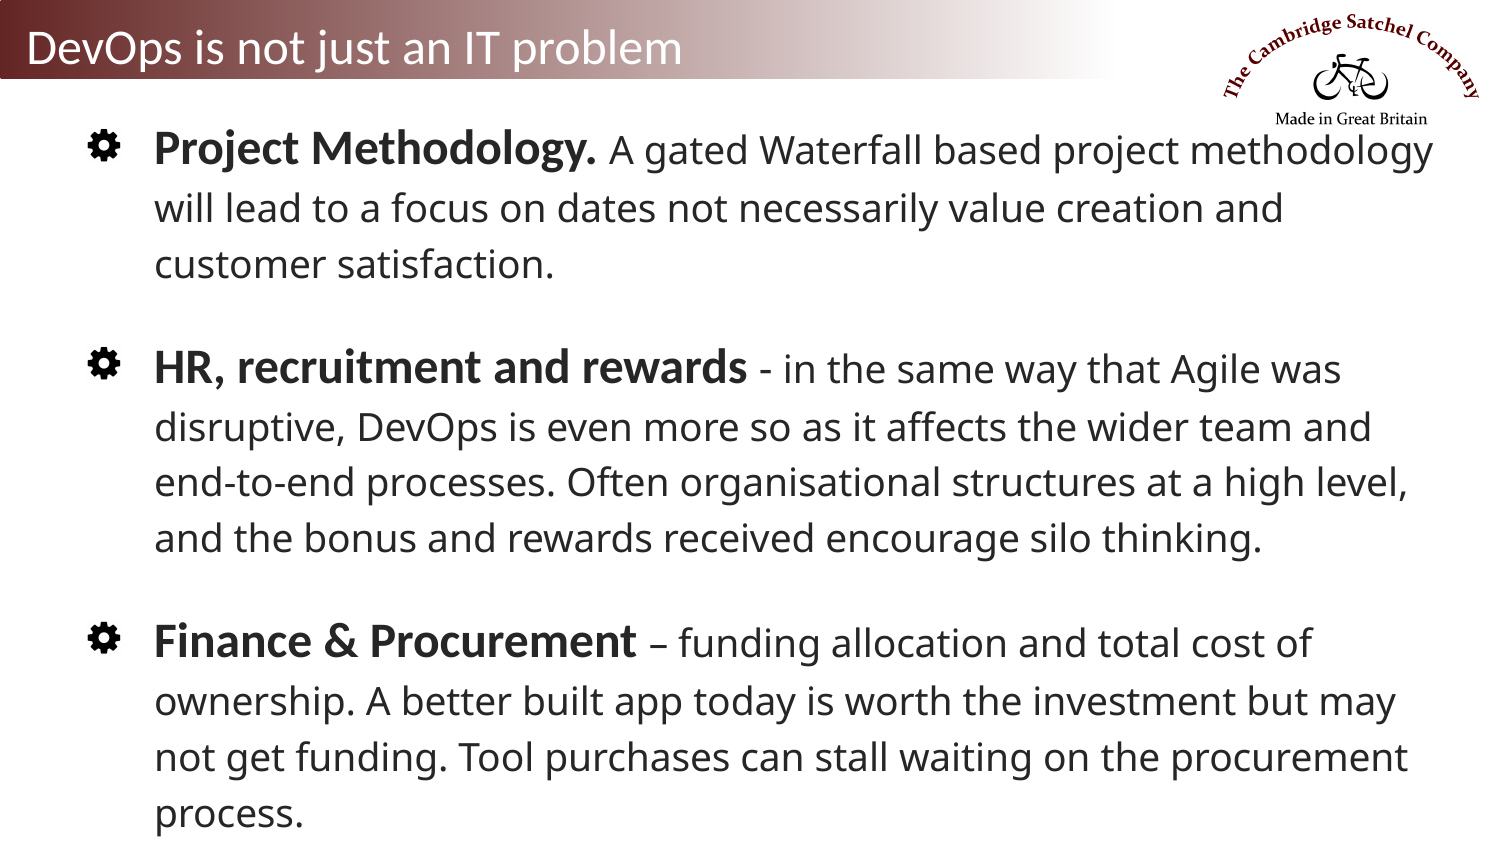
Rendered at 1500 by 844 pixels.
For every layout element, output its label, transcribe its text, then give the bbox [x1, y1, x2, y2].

picture [85, 619, 123, 656]
picture [85, 344, 123, 382]
subtitle DevOps is not just an IT problem [11, 6, 855, 115]
list Project Methodology. A gated Waterfall based project methodology will lead to a focus on dates not necessarily value creation and customer satisfaction. HR, recruitment and rewards - in the same way that Agile was disruptive, DevOps is even more so as it affects the wider team and end-to-end processes. Often organisational structures at a high level, and the bonus and rewards received encourage silo thinking. Finance & Procurement – funding allocation and total cost of ownership. A better built app today is worth the investment but may not get funding. Tool purchases can stall waiting on the procurement process. [70, 95, 1467, 844]
picture [1220, 8, 1483, 129]
picture [85, 126, 123, 164]
